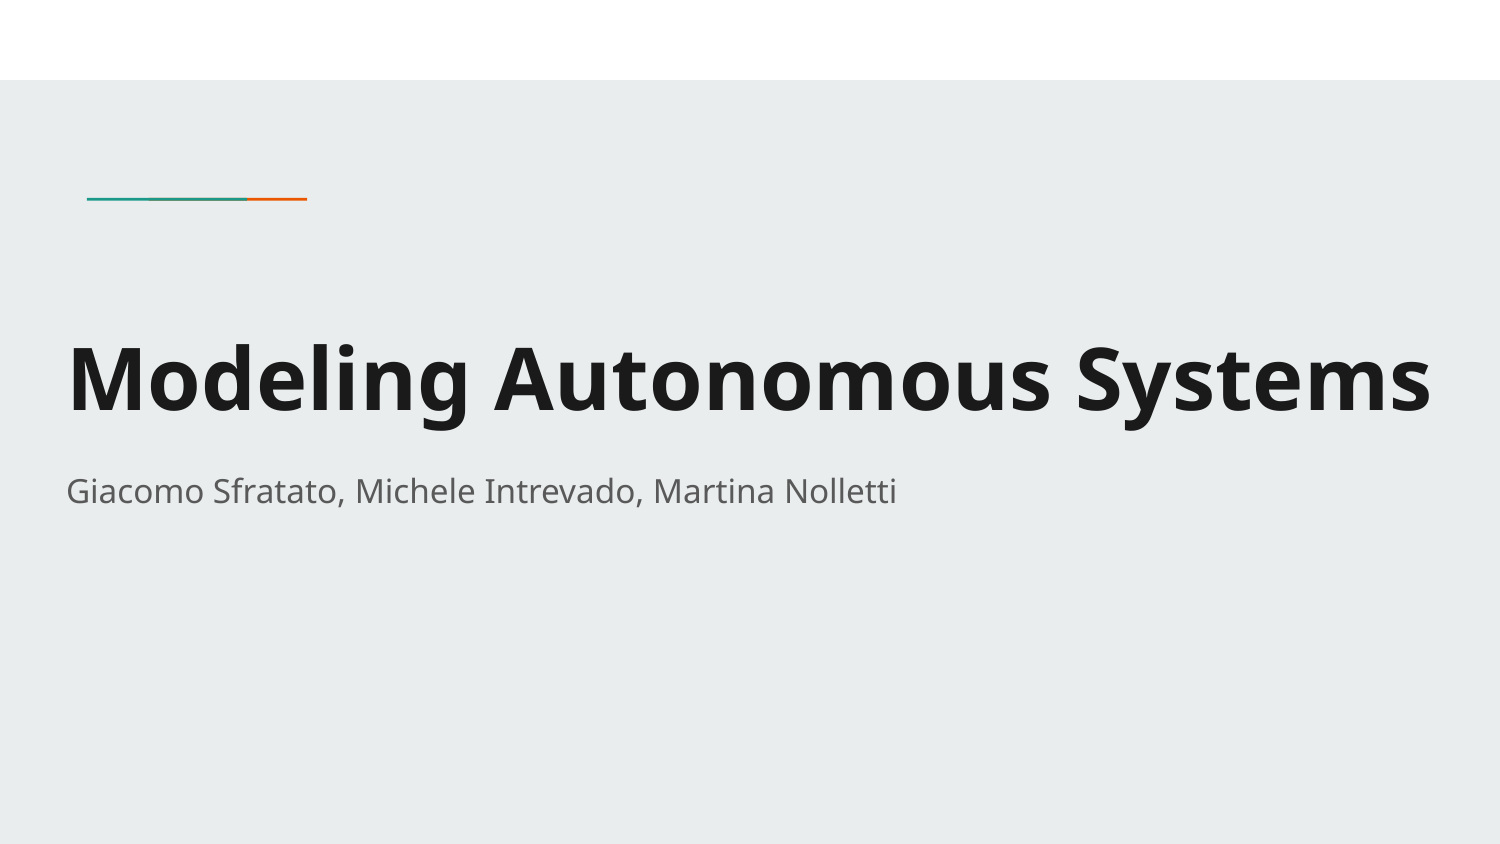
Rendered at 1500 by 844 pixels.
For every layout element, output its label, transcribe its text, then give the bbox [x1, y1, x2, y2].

title Modeling Autonomous Systems [51, 302, 1449, 453]
subtitle Giacomo Sfratato, Michele Intrevado, Martina Nolletti [51, 453, 1449, 584]
